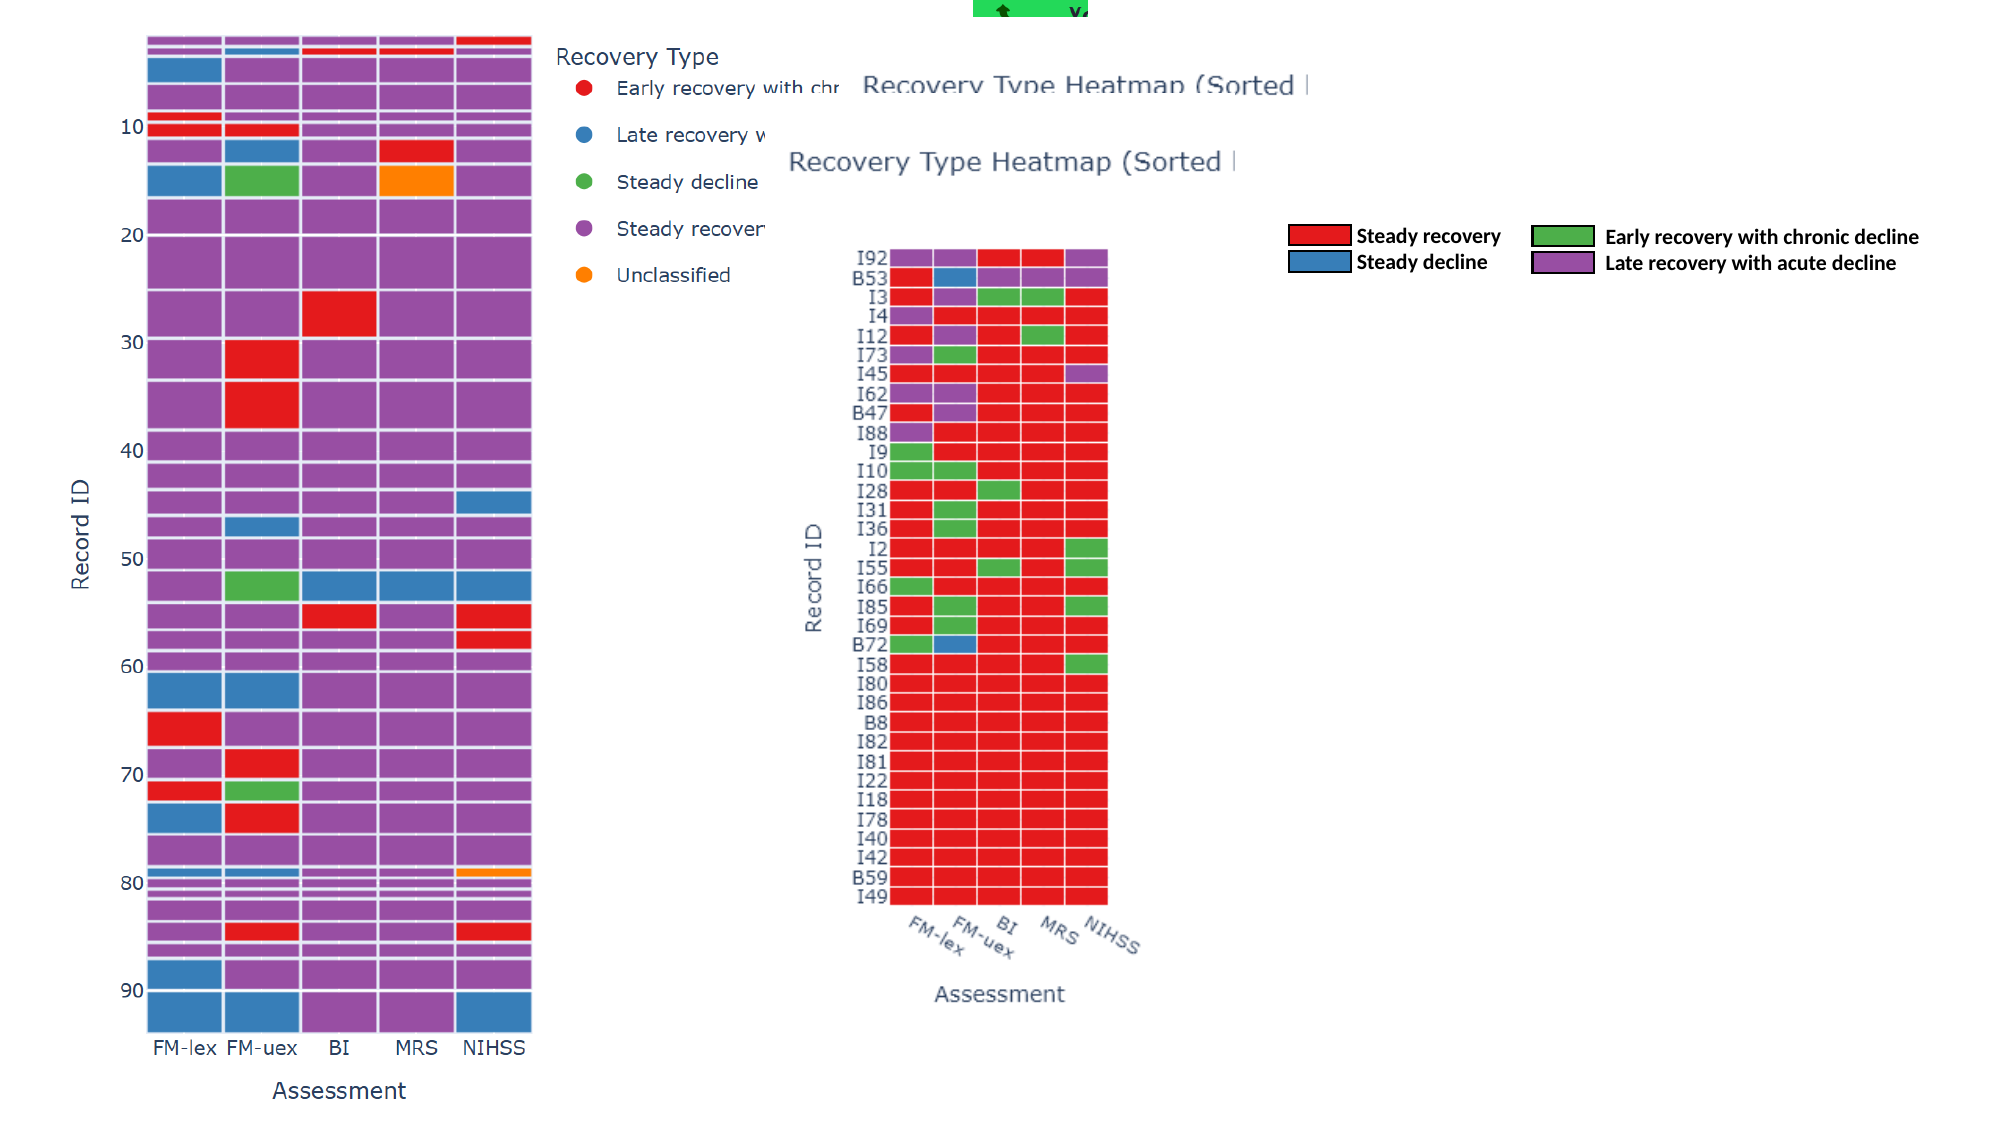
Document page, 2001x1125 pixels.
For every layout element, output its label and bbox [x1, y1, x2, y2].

picture [46, 0, 1308, 1125]
text_box [1289, 214, 1947, 310]
